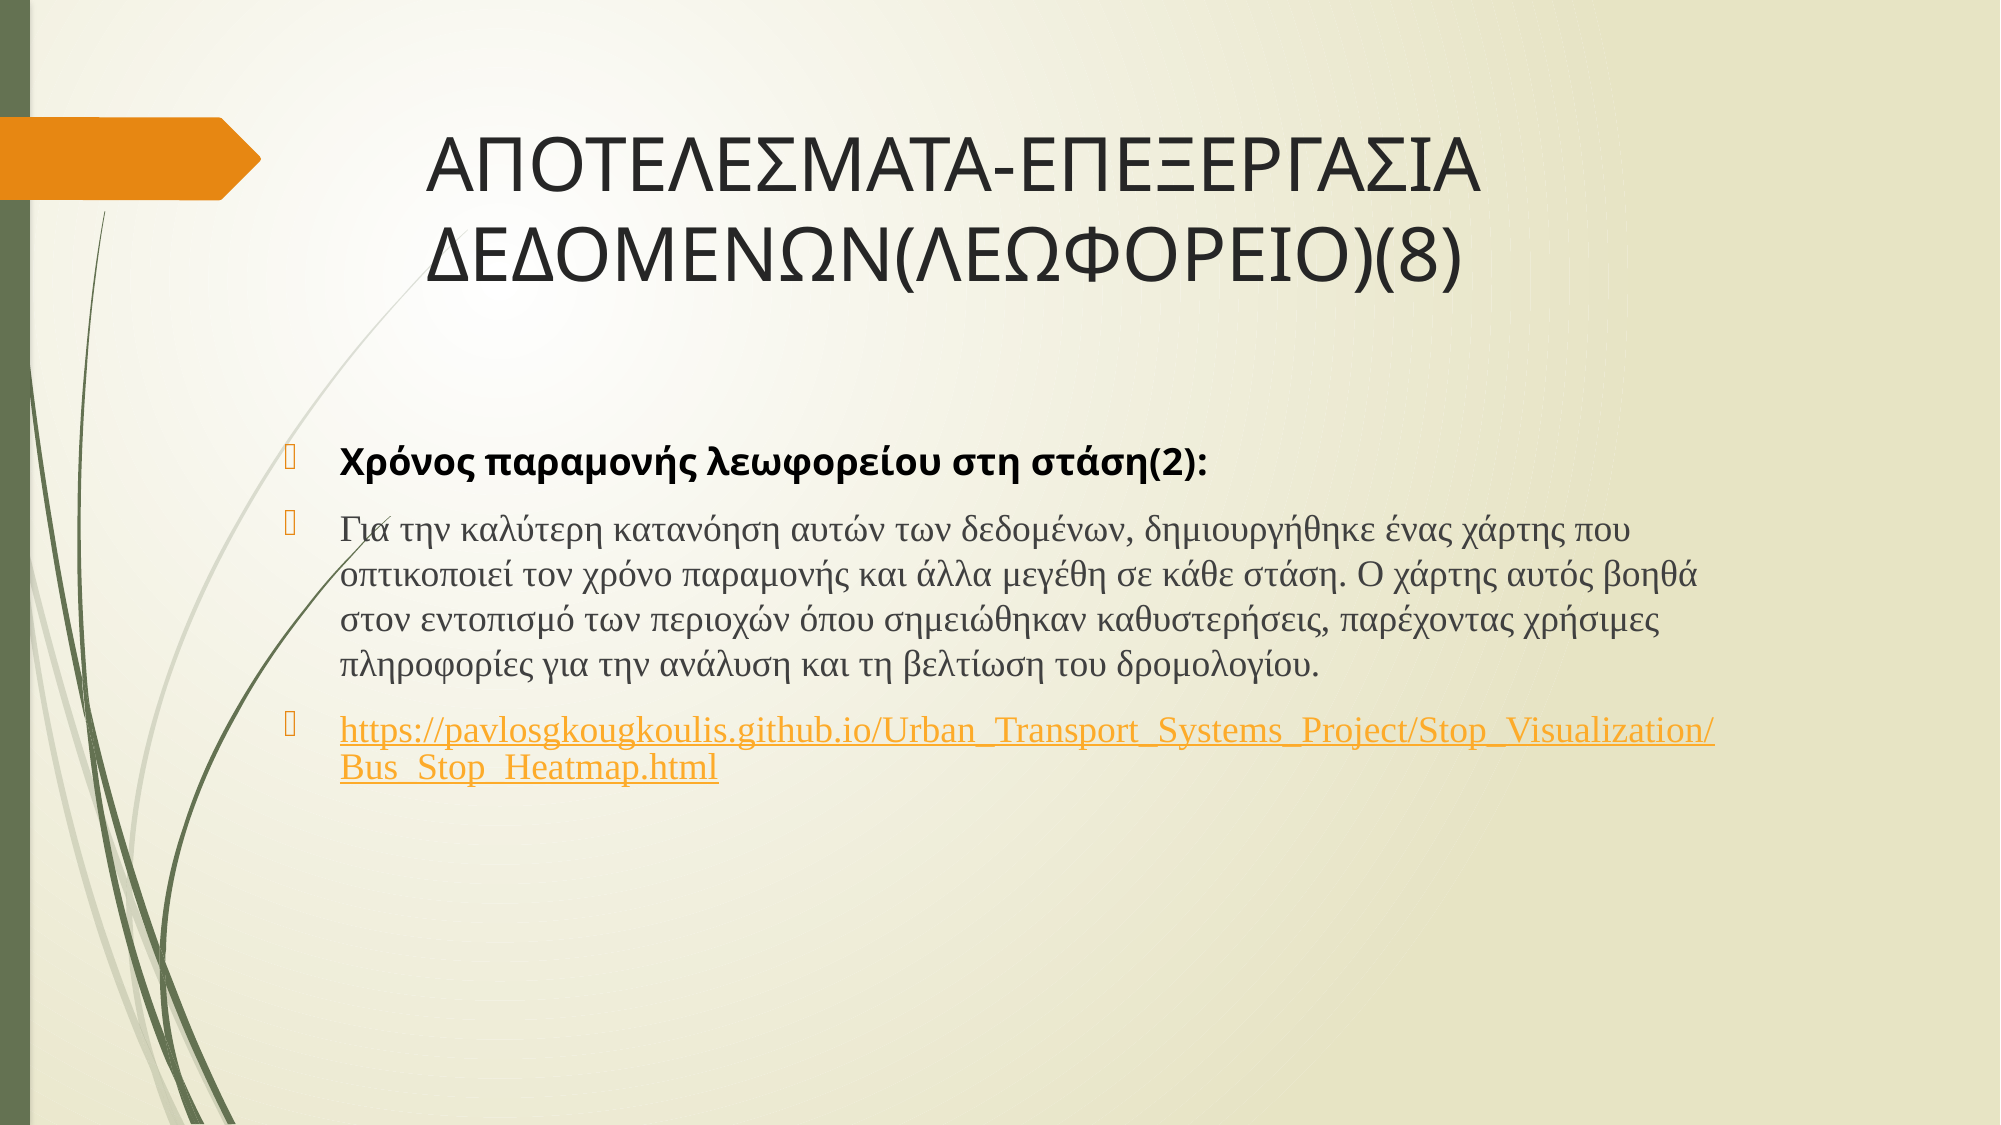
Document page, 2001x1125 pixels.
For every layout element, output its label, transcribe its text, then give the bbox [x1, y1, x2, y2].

title ΑΠΟΤΕΛΕΣΜΑΤΑ-ΕΠΕΞΕΡΓΑΣΙΑ ΔΕΔΟΜΕΝΩΝ(ΛΕΩΦΟΡΕΙΟ)(8) [411, 108, 1589, 319]
list Χρόνος παραμονής λεωφορείου στη στάση(2): Για την καλύτερη κατανόηση αυτών των δεδομένων, δημιουργήθηκε ένας χάρτης που οπτικοποιεί τον χρόνο παραμονής και άλλα μεγέθη σε κάθε στάση. Ο χάρτης αυτός βοηθά στον εντοπισμό των περιοχών όπου σημειώθηκαν καθυστερήσεις, παρέχοντας χρήσιμες πληροφορίες για την ανάλυση και τη βελτίωση του δρομολογίου. https://pavlosgkougkoulis.github.io/Urban_Transport_Systems_Project/Stop_Visualization/Bus_Stop_Heatmap.html [268, 430, 1732, 894]
